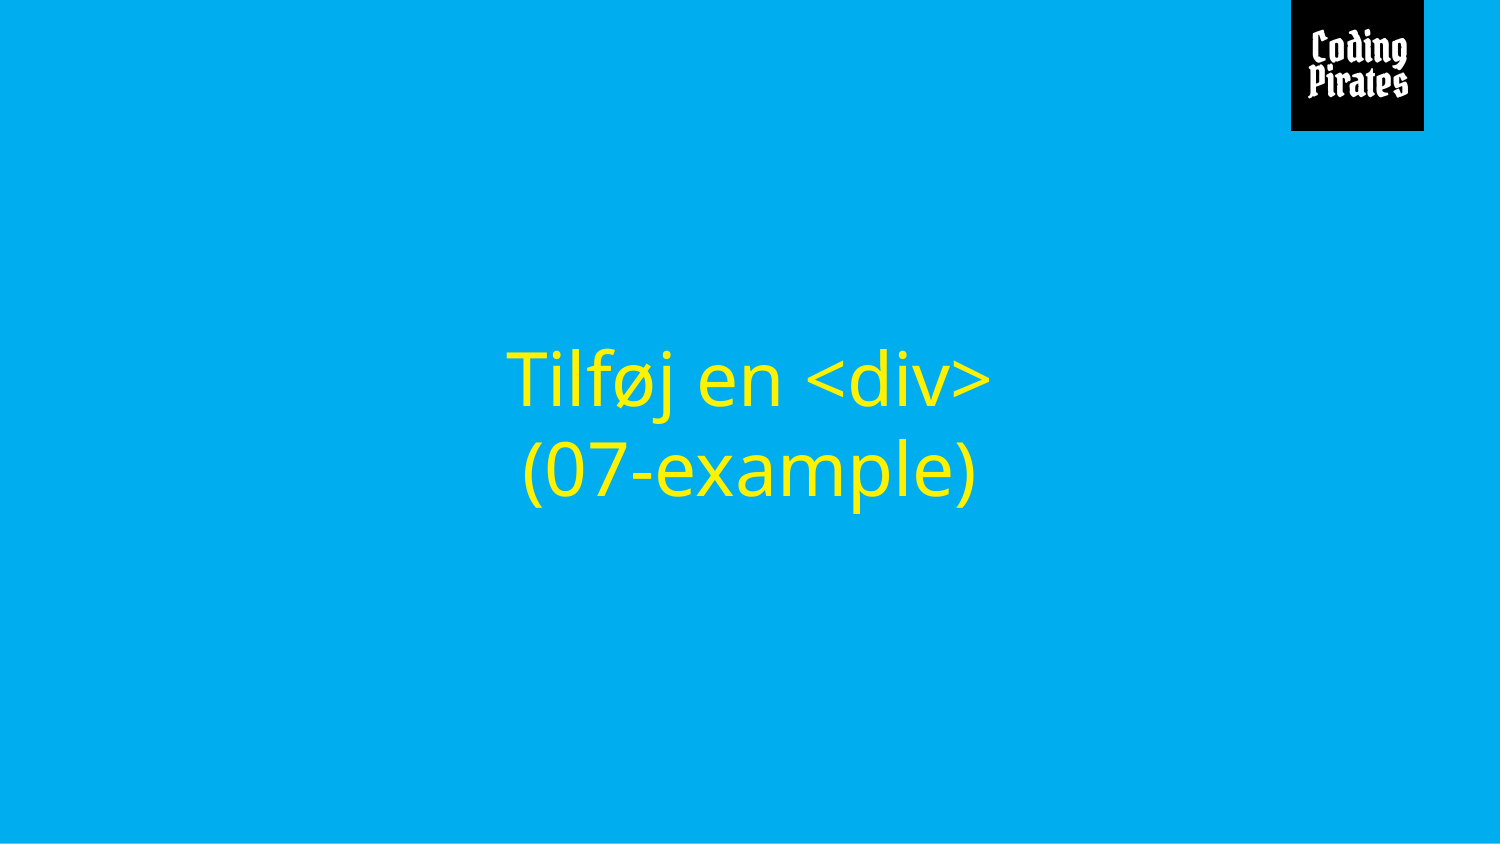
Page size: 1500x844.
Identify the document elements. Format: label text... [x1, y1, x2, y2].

picture [528, 491, 540, 507]
title Tilføj en <div> (07-example) [51, 352, 1449, 491]
picture [854, 491, 859, 513]
picture [665, 491, 690, 496]
picture [862, 491, 883, 496]
picture [741, 491, 762, 496]
picture [958, 491, 970, 507]
picture [923, 491, 948, 496]
picture [1292, 0, 1423, 130]
picture [555, 491, 576, 496]
